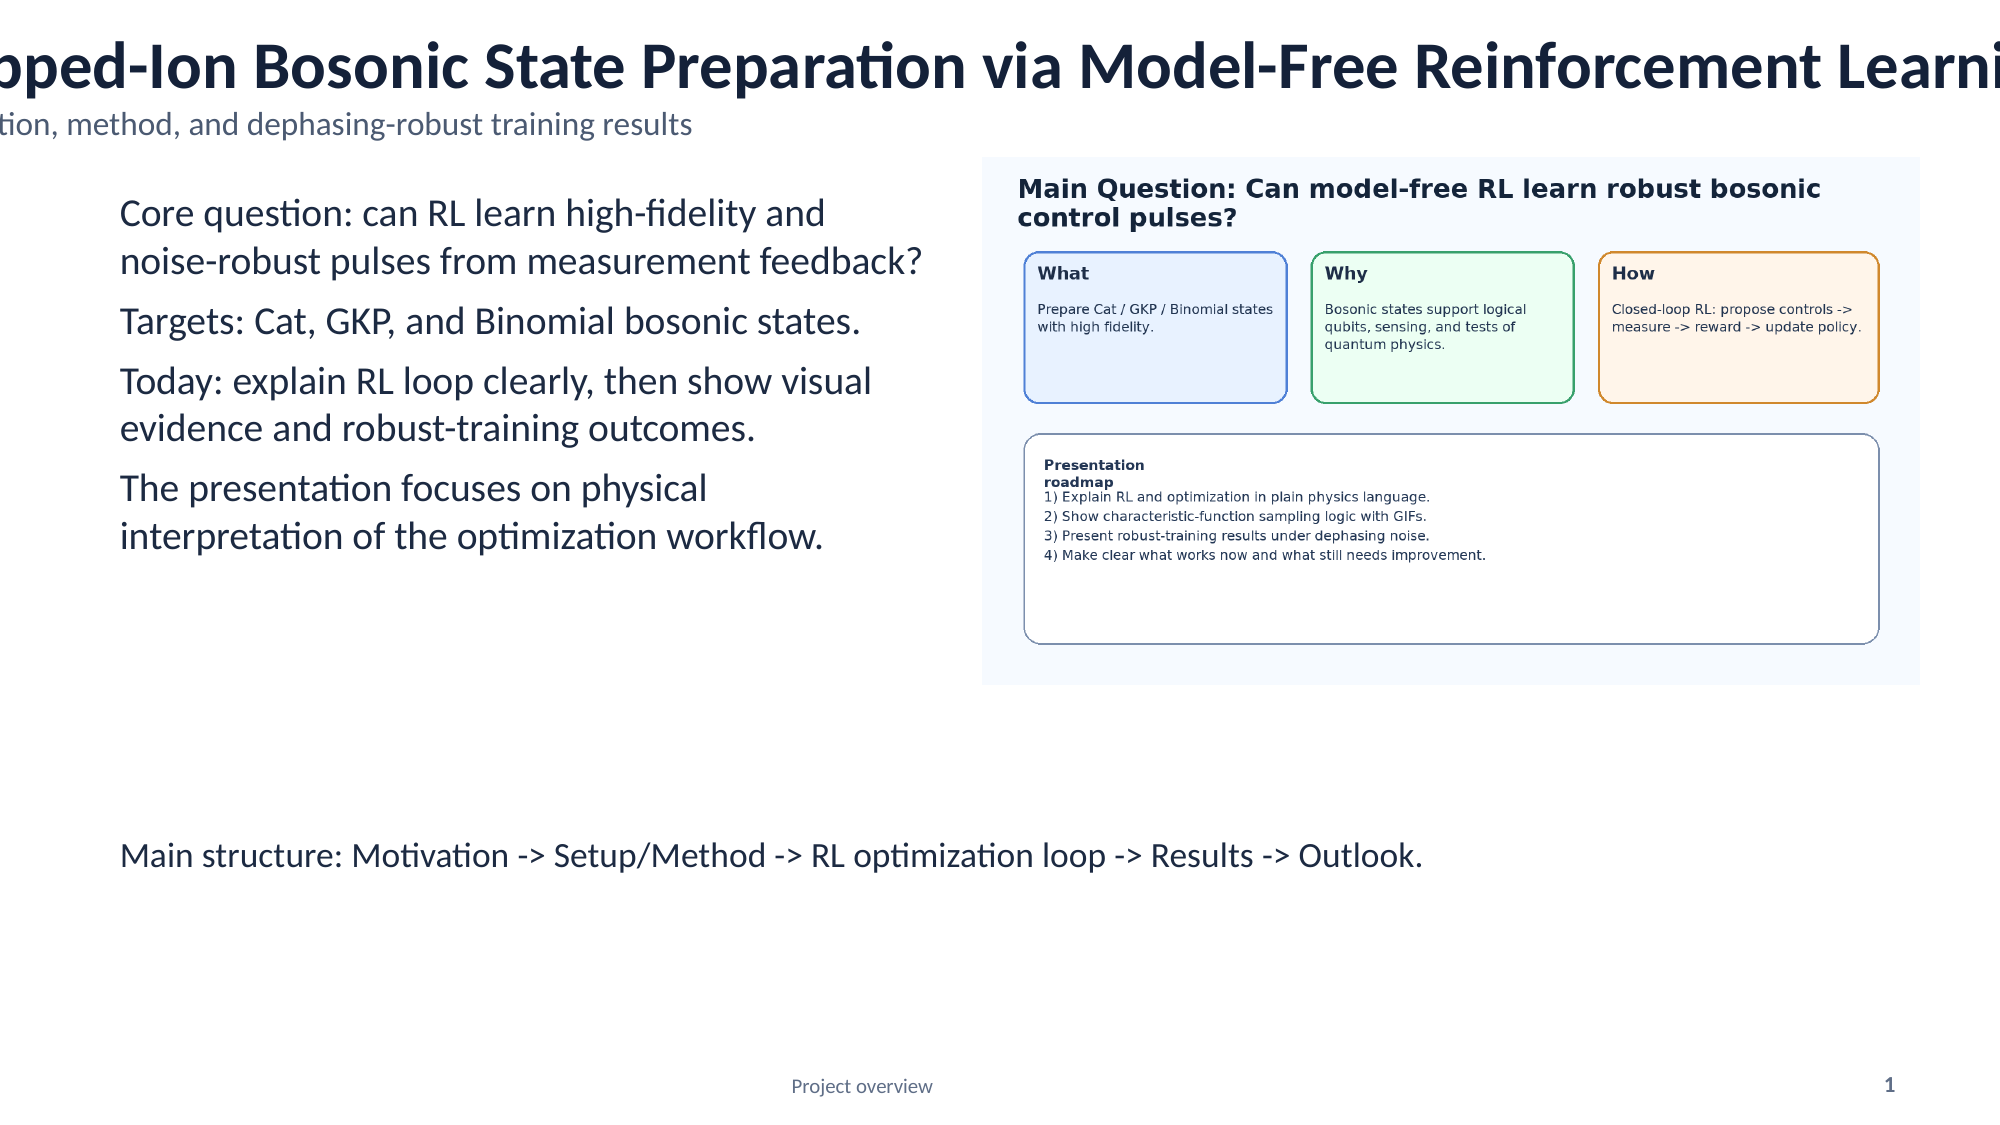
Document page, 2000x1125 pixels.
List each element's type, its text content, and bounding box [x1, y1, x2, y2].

picture [982, 157, 1921, 686]
text_box Main structure: Motivation -> Setup/Method -> RL optimization loop -> Results -> Outlook. [104, 824, 1920, 883]
text_box Trapped-Ion Bosonic State Preparation via Model-Free Reinforcement Learning Motivation, method, and dephasing-robust training results [0, 14, 2000, 150]
text_box Core question: can RL learn high-fidelity and noise-robust pulses from measurement feedback? Targets: Cat, GKP, and Binomial bosonic states. Today: explain RL loop clearly, then show visual evidence and robust-training outcomes. The presentation focuses on physical interpretation of the optimization workflow. [104, 179, 945, 565]
text_box Project overview [776, 1065, 948, 1105]
text_box 1 [1869, 1061, 1911, 1105]
